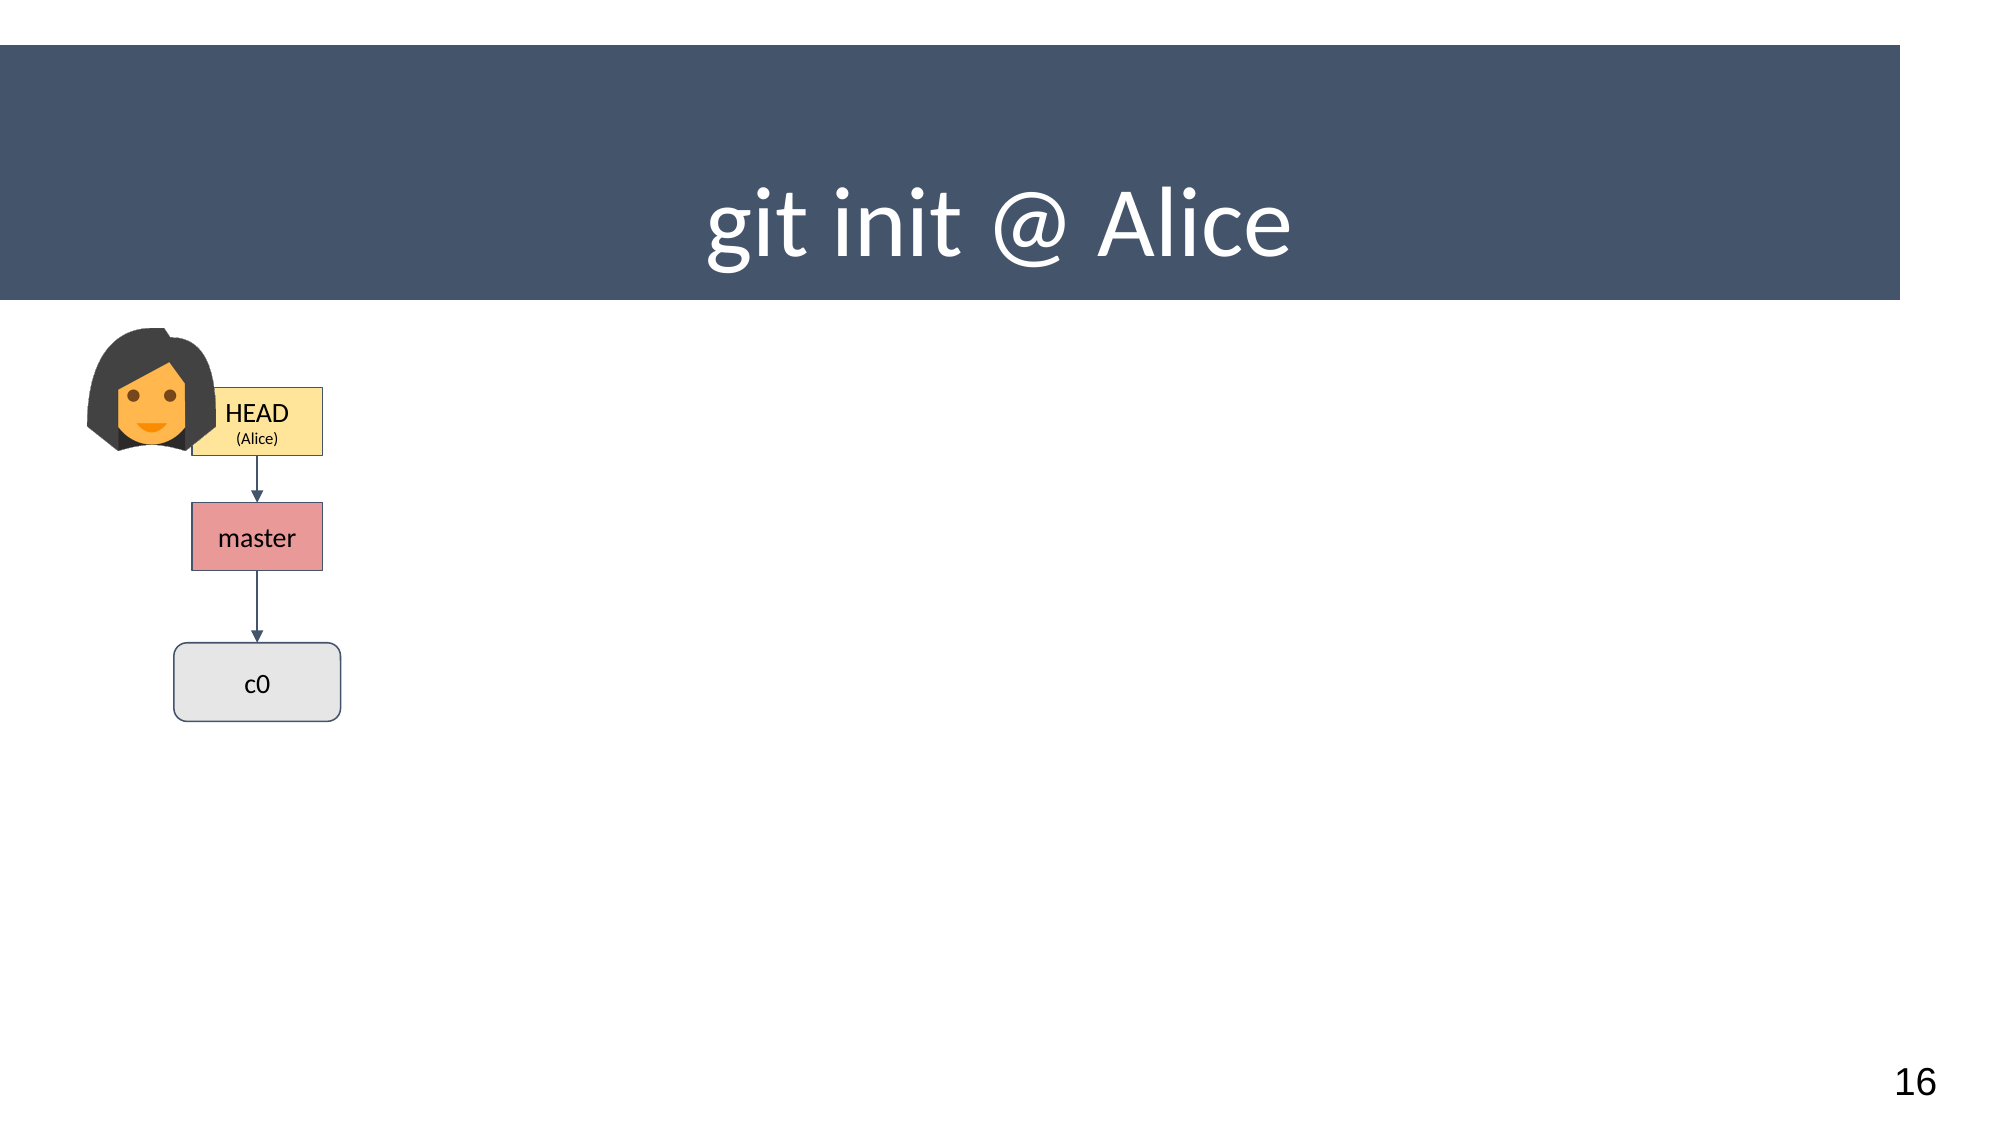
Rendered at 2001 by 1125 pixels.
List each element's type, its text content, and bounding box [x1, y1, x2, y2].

picture [83, 324, 220, 456]
text_box HEAD (Alice) [220, 387, 323, 456]
text_box master [192, 502, 323, 571]
title git init @ Alice [99, 45, 1900, 297]
text_box c0 [173, 642, 341, 722]
